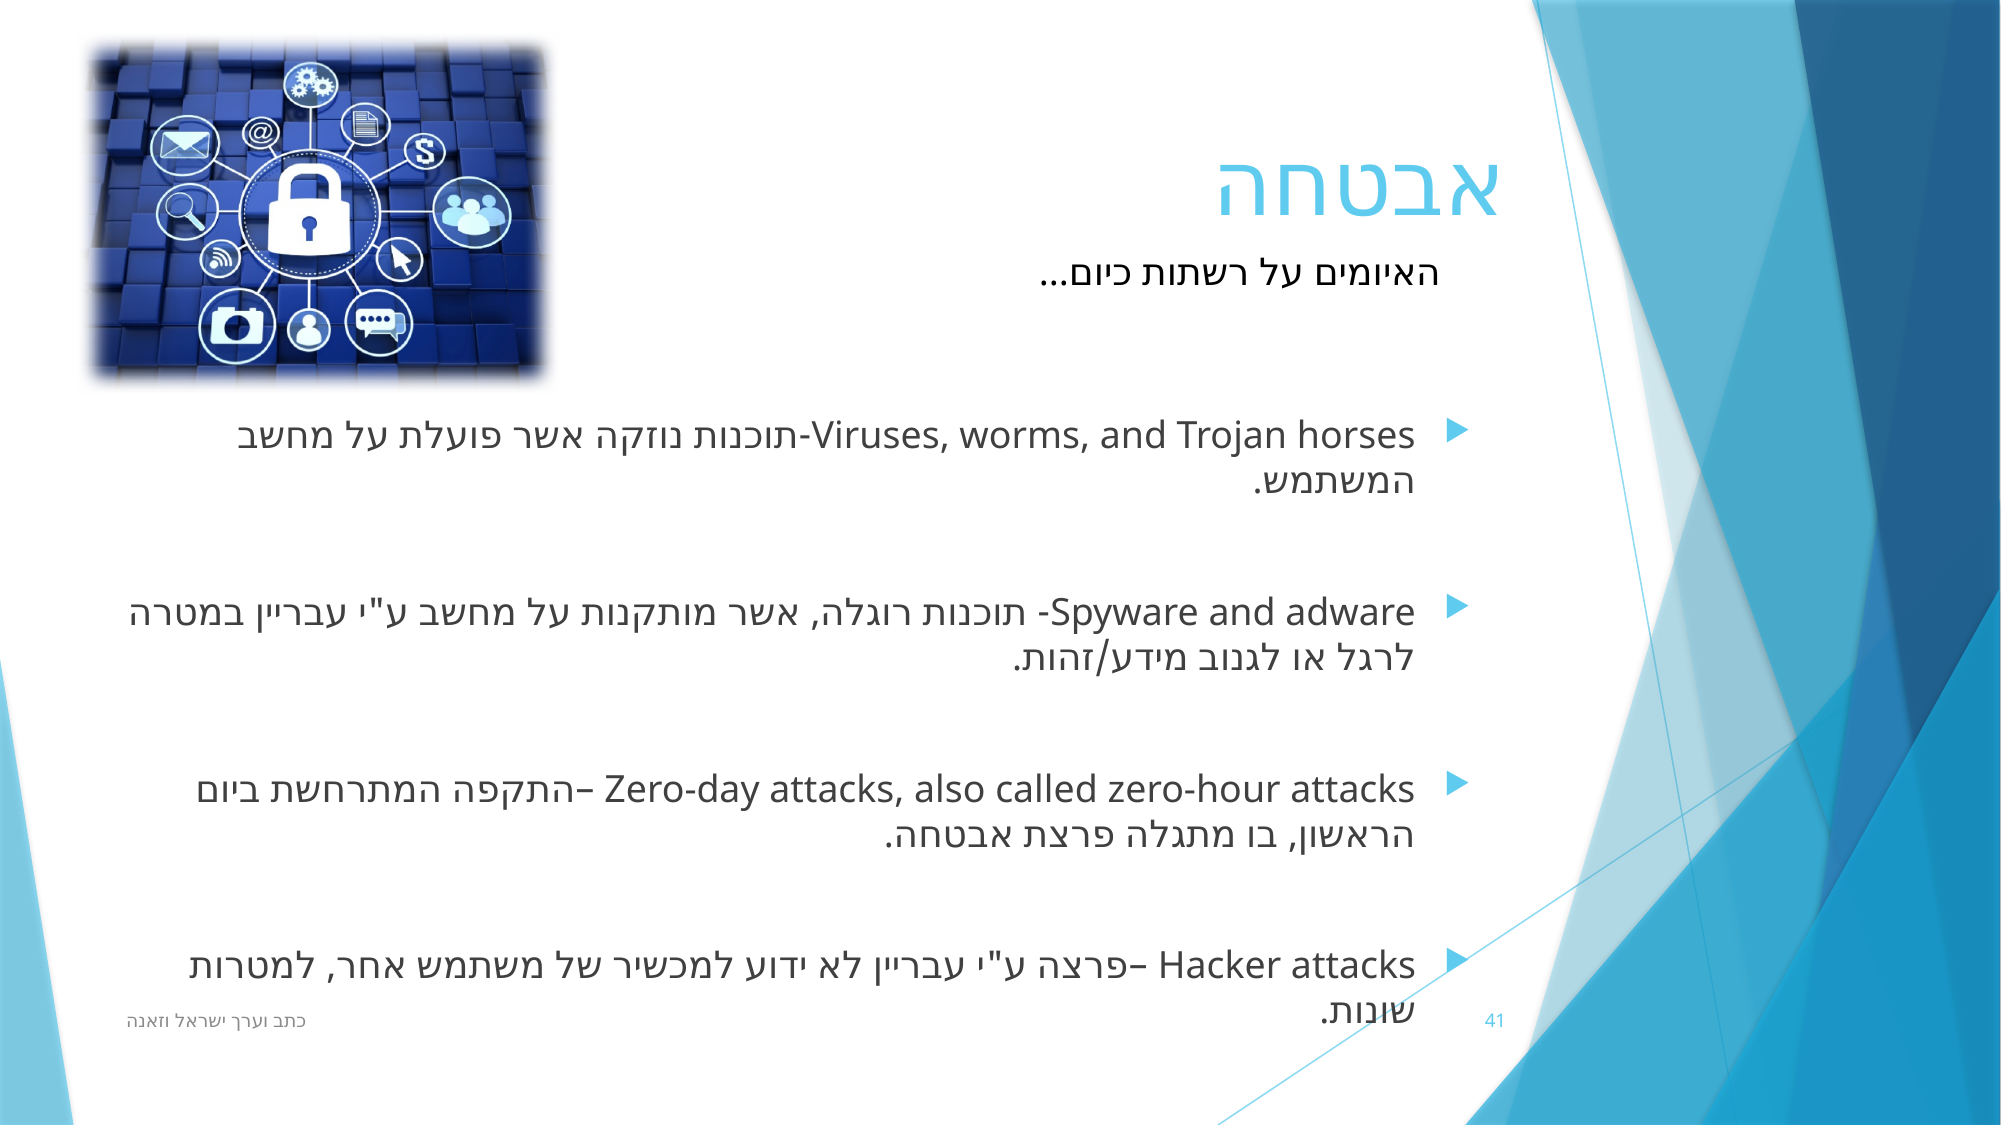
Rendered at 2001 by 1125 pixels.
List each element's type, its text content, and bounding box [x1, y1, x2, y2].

title אבטחה [565, 115, 1522, 333]
footer כתב וערך ישראל וזאנה [111, 991, 1145, 1051]
picture [76, 31, 560, 394]
text_box האיומים על רשתות כיום... [800, 240, 1456, 301]
list Viruses, worms, and Trojan horses-תוכנות נוזקה אשר פועלת על מחשב המשתמש. Spyware and adware- תוכנות רוגלה, אשר מותקנות על מחשב ע"י עבריין במטרה לרגל או לגנוב מידע/זהות. Zero-day attacks, also called zero-hour attacks –התקפה המתרחשת ביום הראשון, בו מתגלה פרצת אבטחה. Hacker attacks –פרצה ע"י עבריין לא ידוע למכשיר של משתמש אחר, למטרות שונות. [77, 403, 1488, 1041]
slide_number 41 [1409, 991, 1522, 1051]
